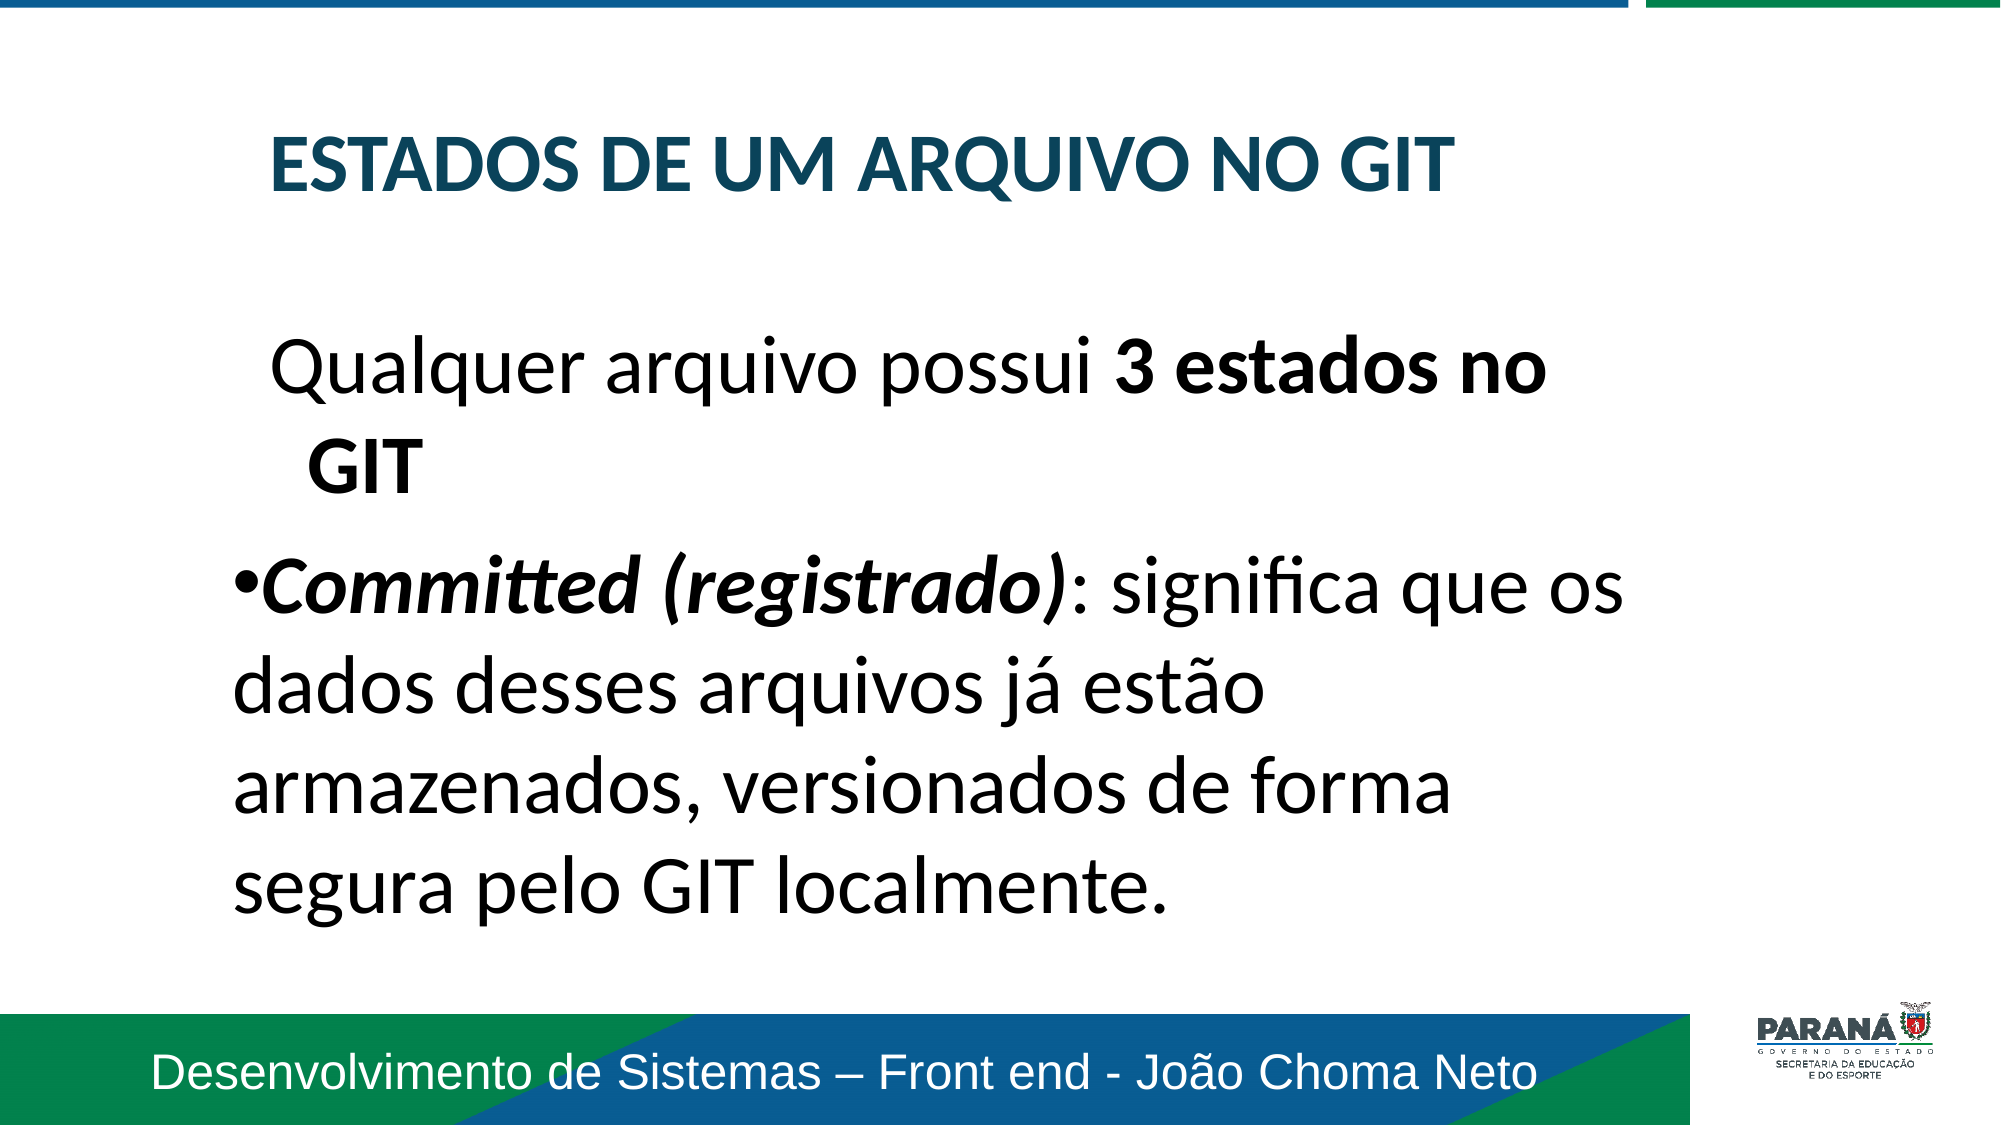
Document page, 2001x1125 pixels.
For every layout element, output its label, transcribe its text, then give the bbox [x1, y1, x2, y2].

list Qualquer arquivo possui 3 estados no GIT Committed (registrado): significa que os dados desses arquivos já estão armazenados, versionados de forma segura pelo GIT localmente. [217, 302, 1677, 921]
picture [1757, 1002, 1933, 1081]
list ESTADOS DE UM ARQUIVO NO GIT [217, 111, 1637, 249]
picture [0, 1014, 1690, 1125]
